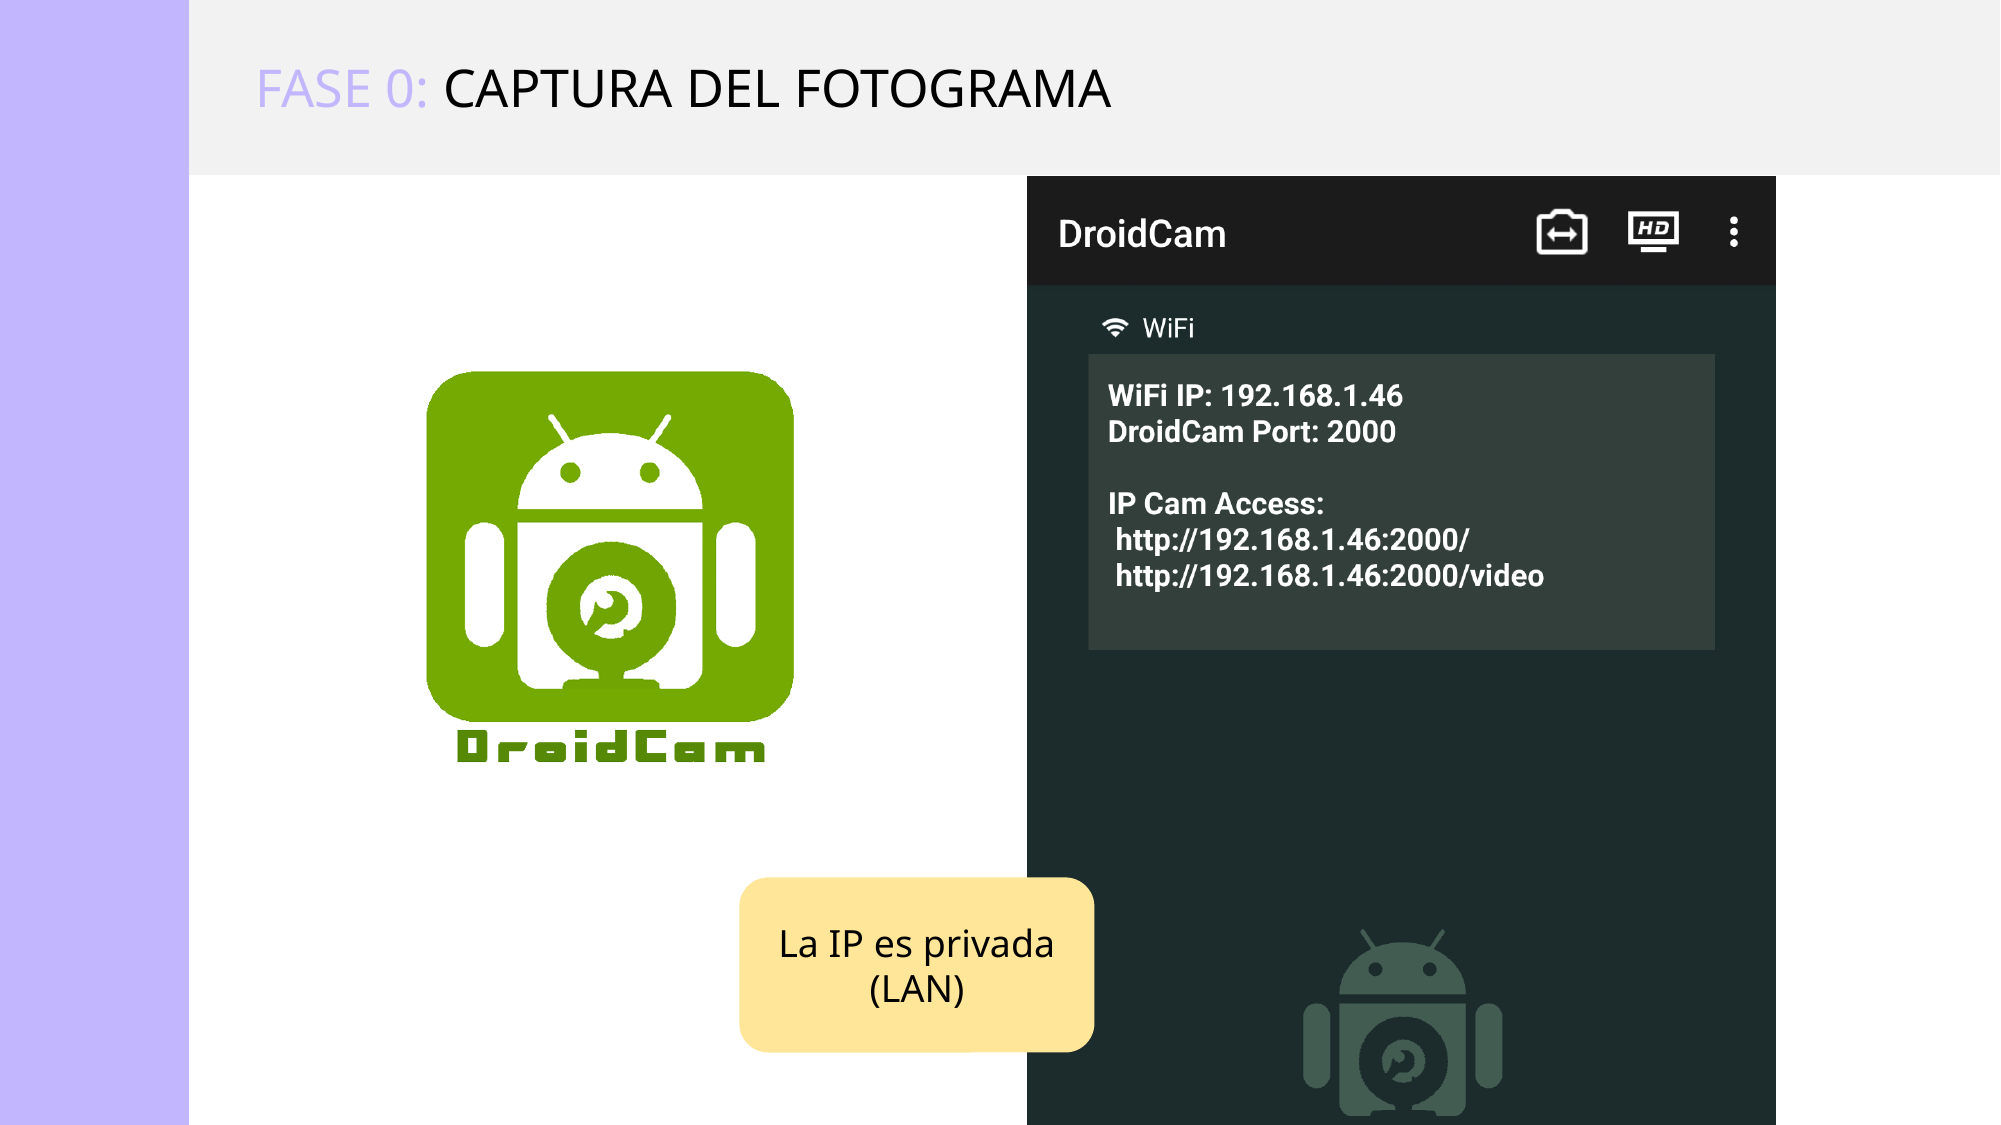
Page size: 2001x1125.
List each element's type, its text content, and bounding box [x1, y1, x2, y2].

picture [1027, 176, 1780, 1125]
text_box [190, 0, 2000, 176]
picture [385, 339, 831, 786]
text_box La IP es privada (LAN) [738, 876, 1027, 1054]
text_box [0, 0, 190, 1125]
text_box FASE 0: CAPTURA DEL FOTOGRAMA [240, 48, 1760, 126]
